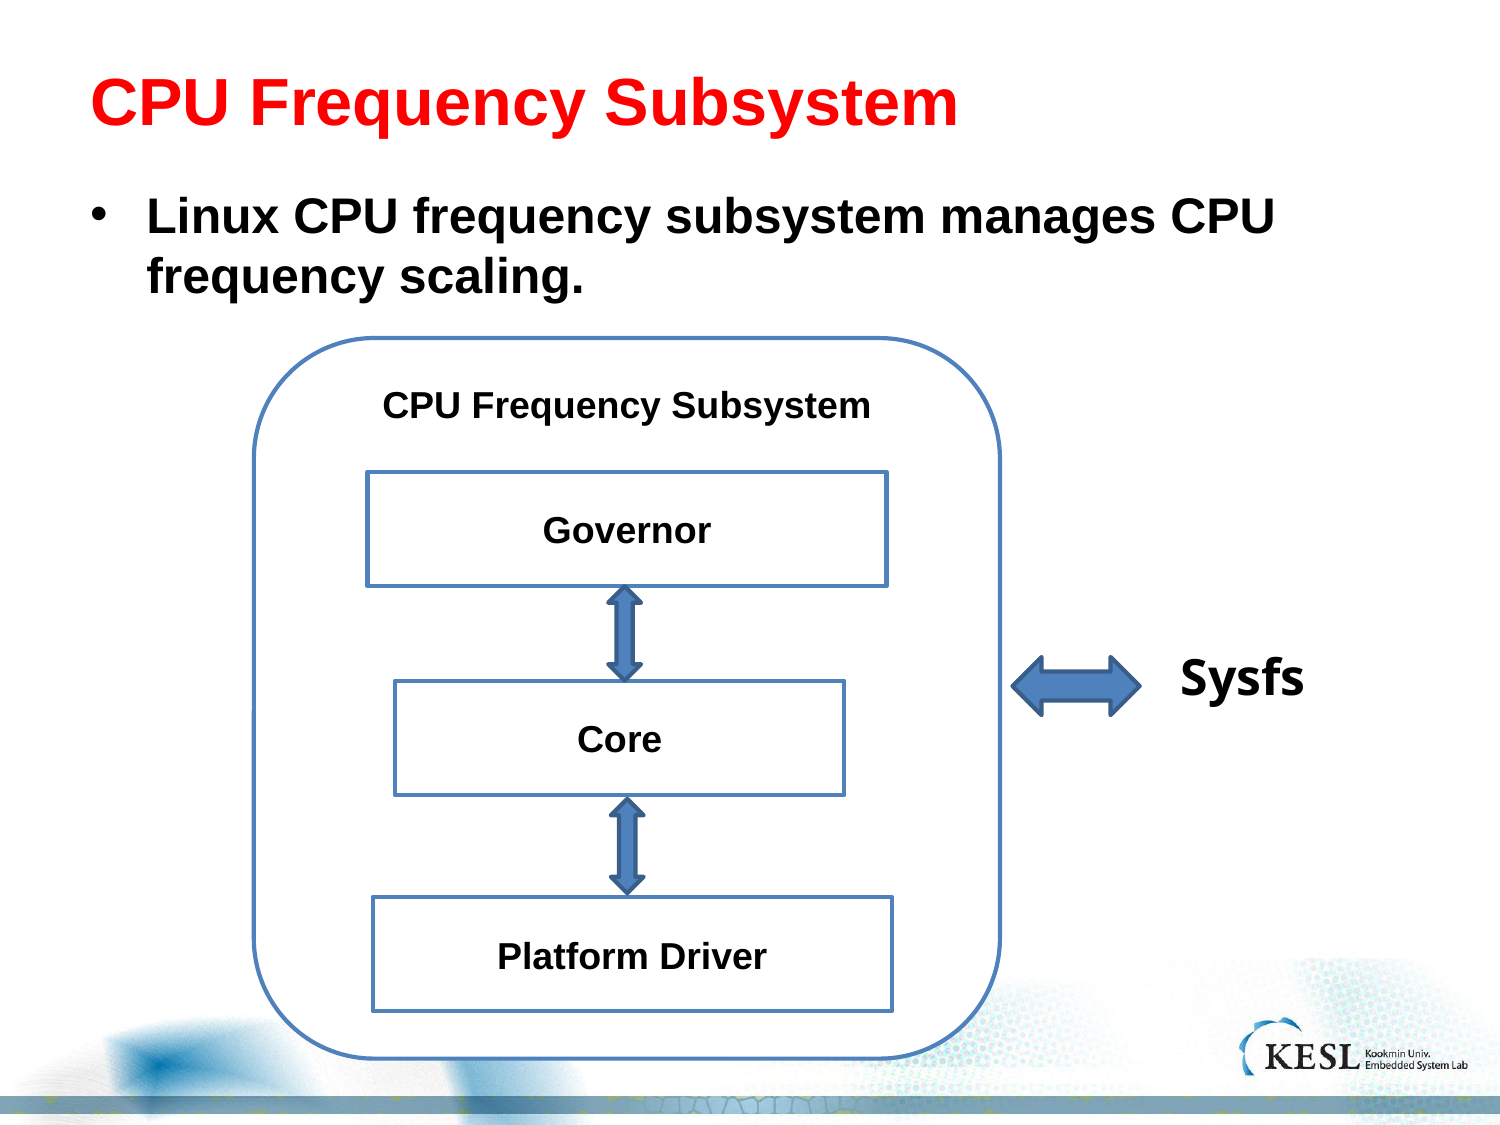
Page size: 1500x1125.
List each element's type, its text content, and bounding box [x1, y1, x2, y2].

text_box [610, 798, 644, 894]
text_box Platform Driver [372, 896, 892, 1012]
picture [0, 0, 1500, 1125]
title CPU Frequency Subsystem [75, 45, 1334, 152]
text_box [1012, 656, 1140, 716]
text_box [608, 586, 642, 681]
text_box Core [395, 680, 845, 796]
text_box Sysfs [1145, 637, 1341, 735]
list Linux CPU frequency subsystem manages CPU frequency scaling. [75, 175, 1425, 1005]
text_box Governor [367, 471, 887, 587]
text_box CPU Frequency Subsystem [253, 338, 1000, 1059]
